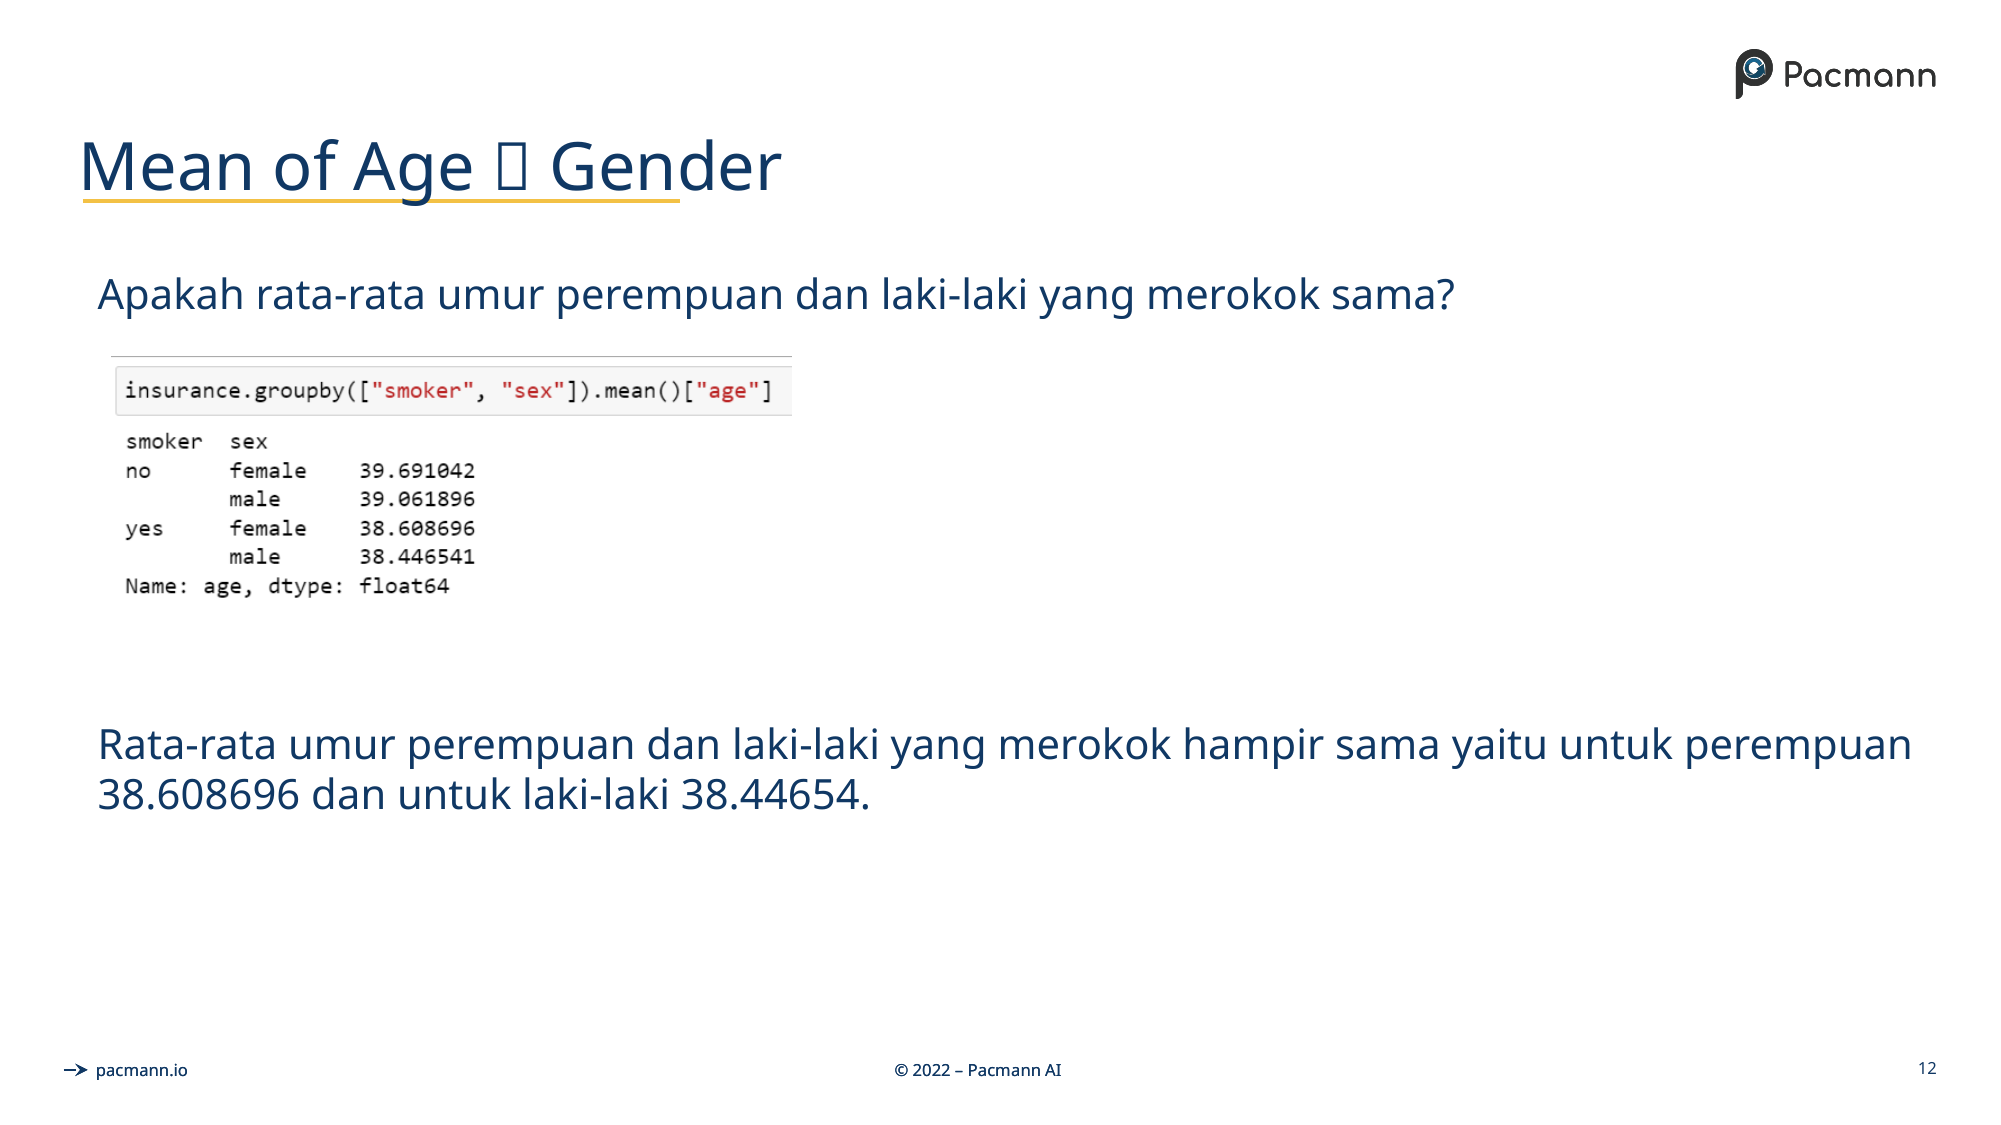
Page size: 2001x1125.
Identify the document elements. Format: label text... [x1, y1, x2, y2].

text_box Apakah rata-rata umur perempuan dan laki-laki yang merokok sama? Rata-rata umur perempuan dan laki-laki yang merokok hampir sama yaitu untuk perempuan 38.608696 dan untuk laki-laki 38.44654. [65, 259, 1934, 826]
title Mean of Age  Gender [63, 59, 1935, 278]
picture [110, 356, 792, 617]
picture [1707, 36, 1966, 112]
